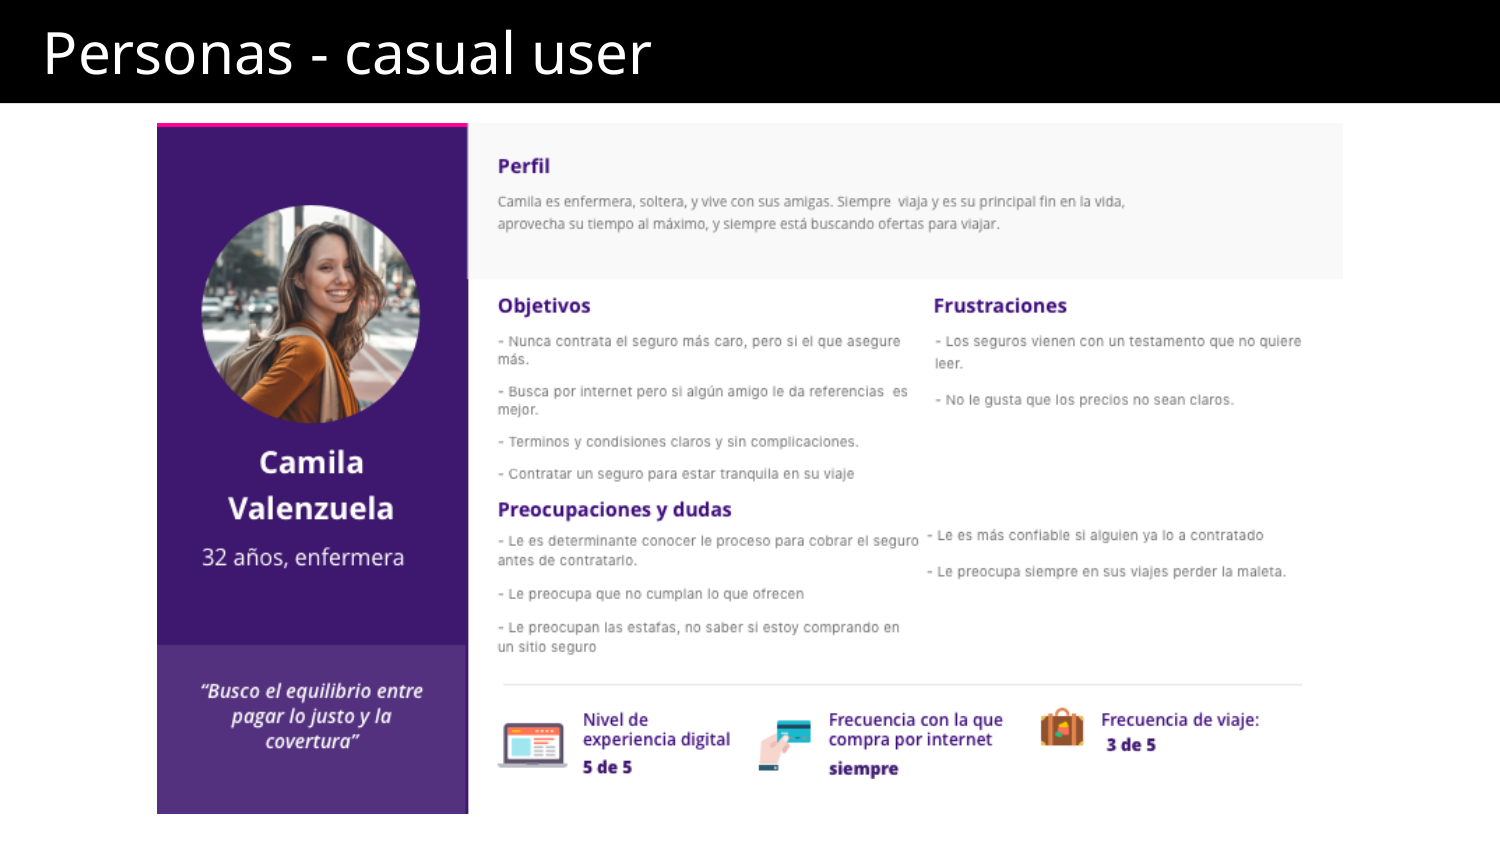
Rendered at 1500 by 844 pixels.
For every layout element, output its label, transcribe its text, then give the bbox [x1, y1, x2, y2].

text_box [0, 0, 1500, 104]
title Personas - casual user [27, 1, 1426, 96]
picture [157, 123, 1343, 815]
